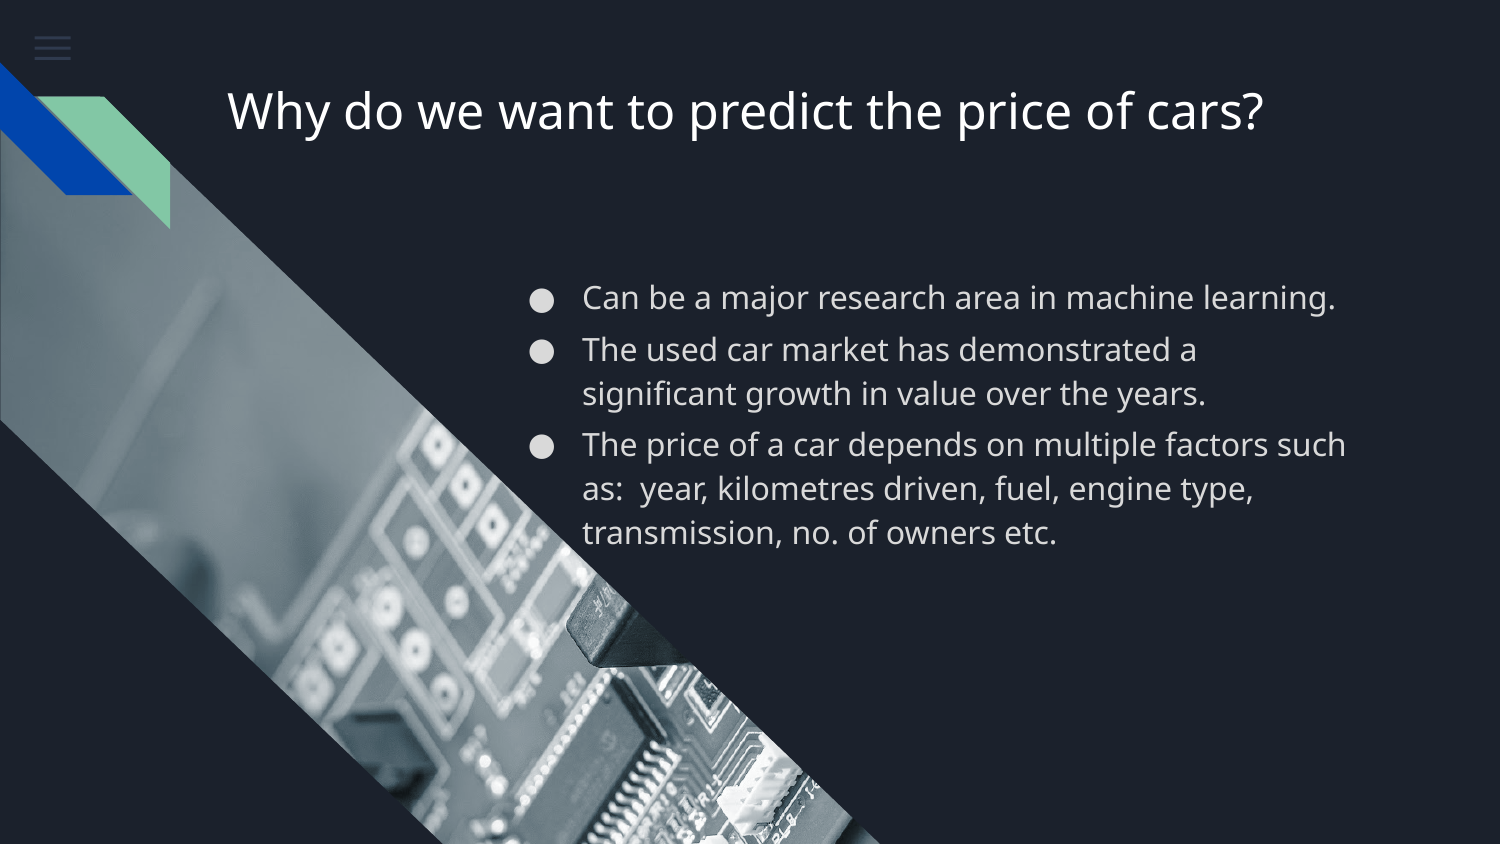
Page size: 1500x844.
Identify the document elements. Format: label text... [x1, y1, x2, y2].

picture [0, 97, 880, 844]
list Can be a major research area in machine learning. The used car market has demonstrated a significant growth in value over the years. The price of a car depends on multiple factors such as: year, kilometres driven, fuel, engine type, transmission, no. of owners etc. [490, 257, 1368, 587]
title Why do we want to predict the price of cars? [212, 64, 1368, 215]
